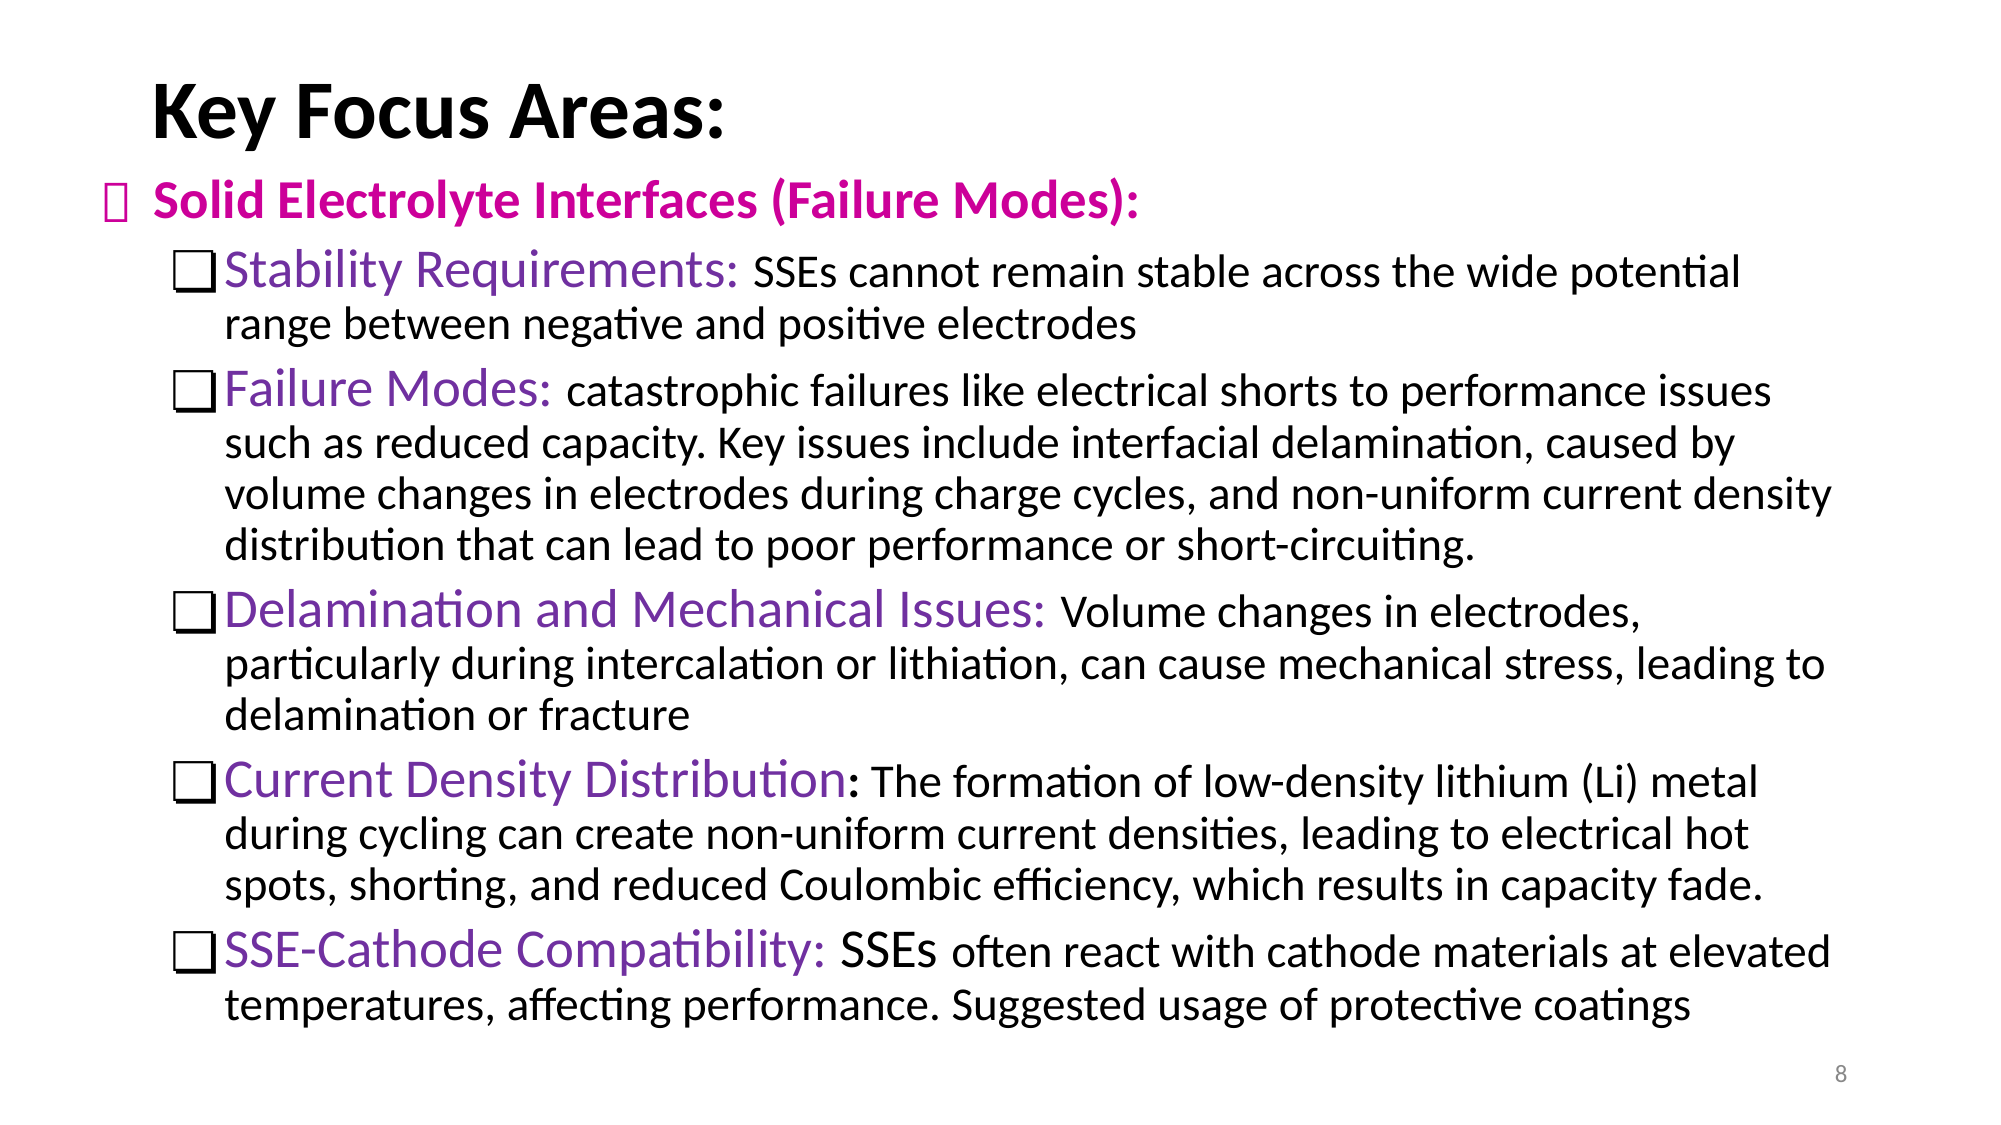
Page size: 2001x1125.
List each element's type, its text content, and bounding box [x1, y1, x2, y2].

list Solid Electrolyte Interfaces (Failure Modes): Stability Requirements: SSEs cannot remain stable across the wide potential range between negative and positive electrodes Failure Modes: catastrophic failures like electrical shorts to performance issues such as reduced capacity. Key issues include interfacial delamination, caused by volume changes in electrodes during charge cycles, and non-uniform current density distribution that can lead to poor performance or short-circuiting. Delamination and Mechanical Issues: Volume changes in electrodes, particularly during intercalation or lithiation, can cause mechanical stress, leading to delamination or fracture Current Density Distribution: The formation of low-density lithium (Li) metal during cycling can create non-uniform current densities, leading to electrical hot spots, shorting, and reduced Coulombic efficiency, which results in capacity fade. SSE-Cathode Compatibility: SSEs often react with cathode materials at elevated temperatures, affecting performance. Suggested usage of protective coatings [68, 163, 1863, 1098]
title Key Focus Areas: [137, 59, 1863, 163]
slide_number 8 [1412, 1042, 1863, 1103]
